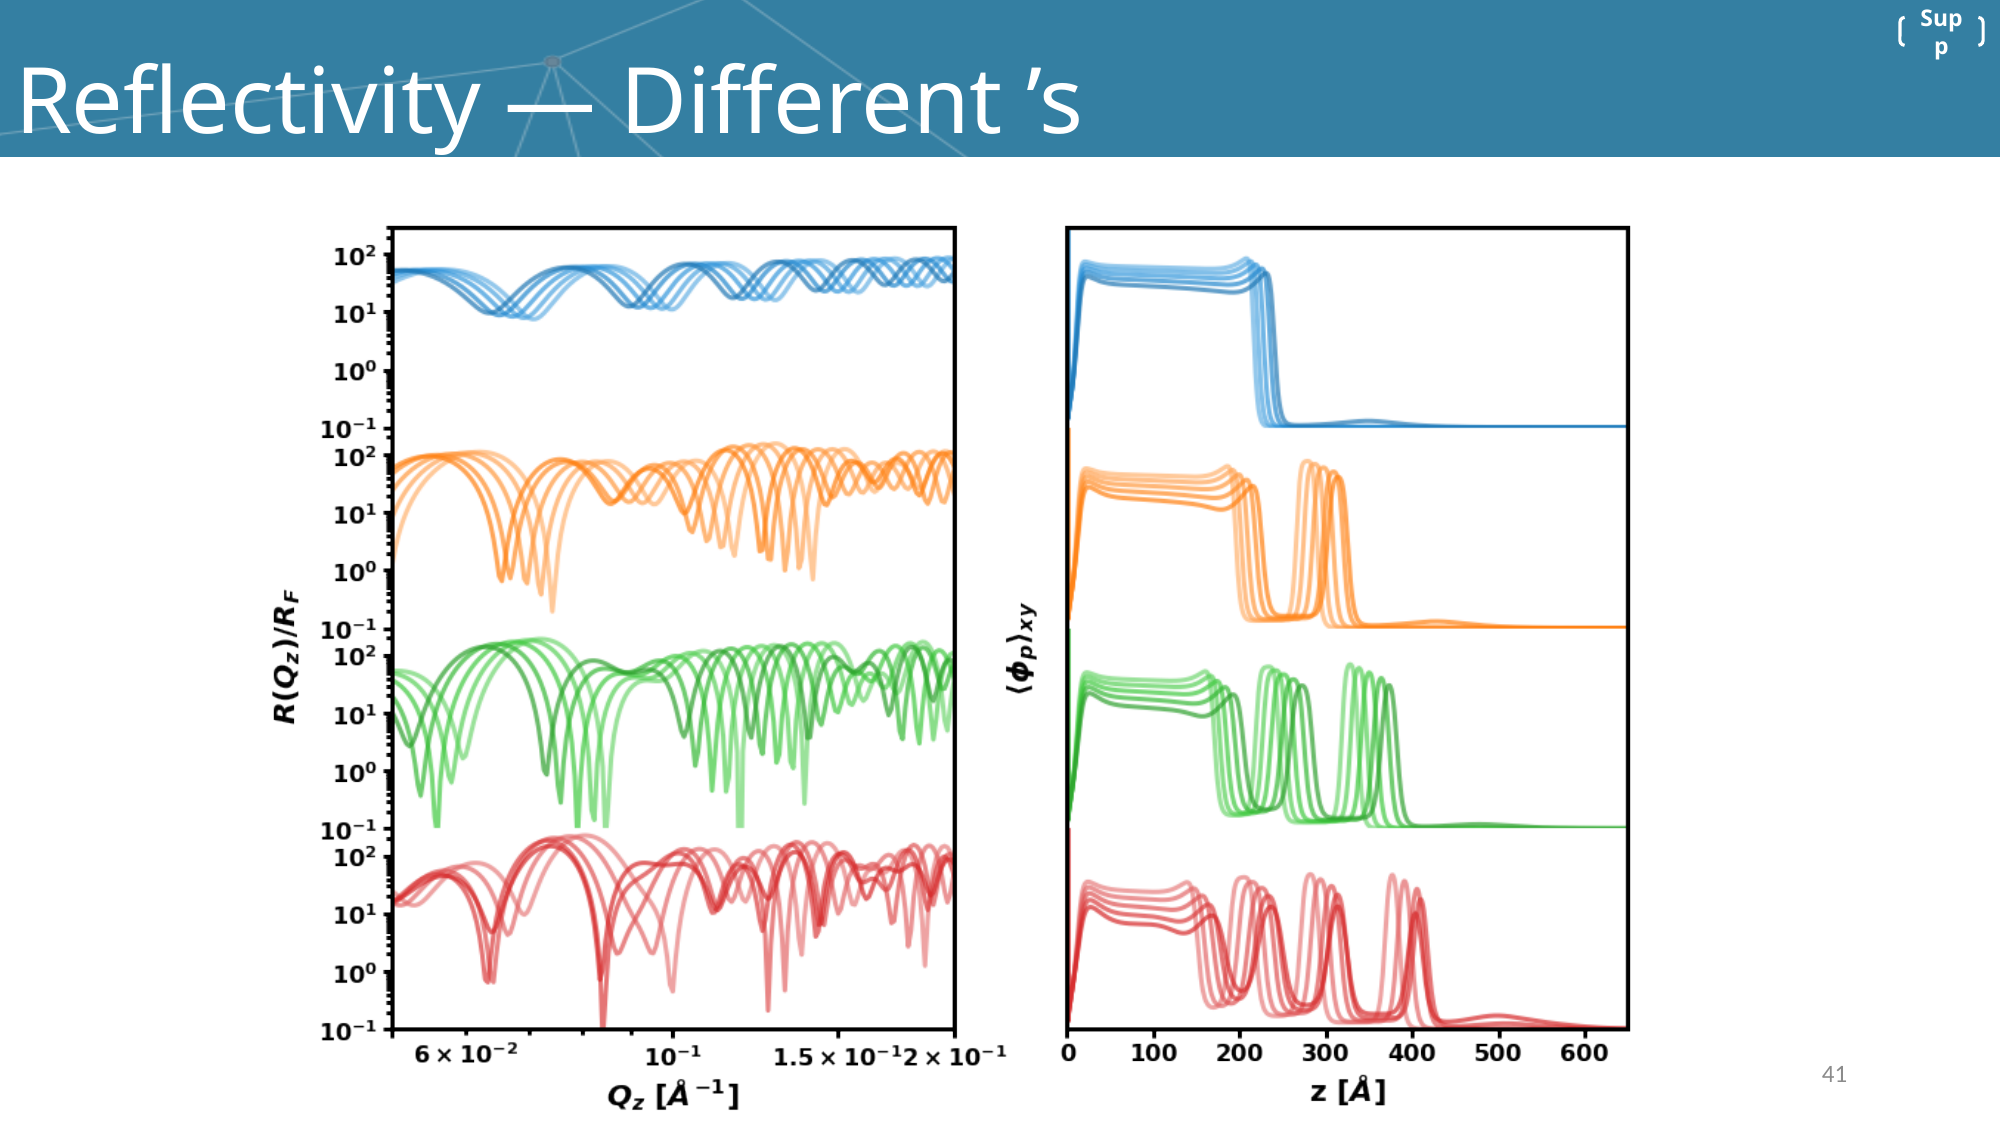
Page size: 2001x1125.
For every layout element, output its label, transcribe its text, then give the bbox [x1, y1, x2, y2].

picture [262, 217, 1638, 1125]
slide_number 41 [1638, 1042, 1863, 1103]
